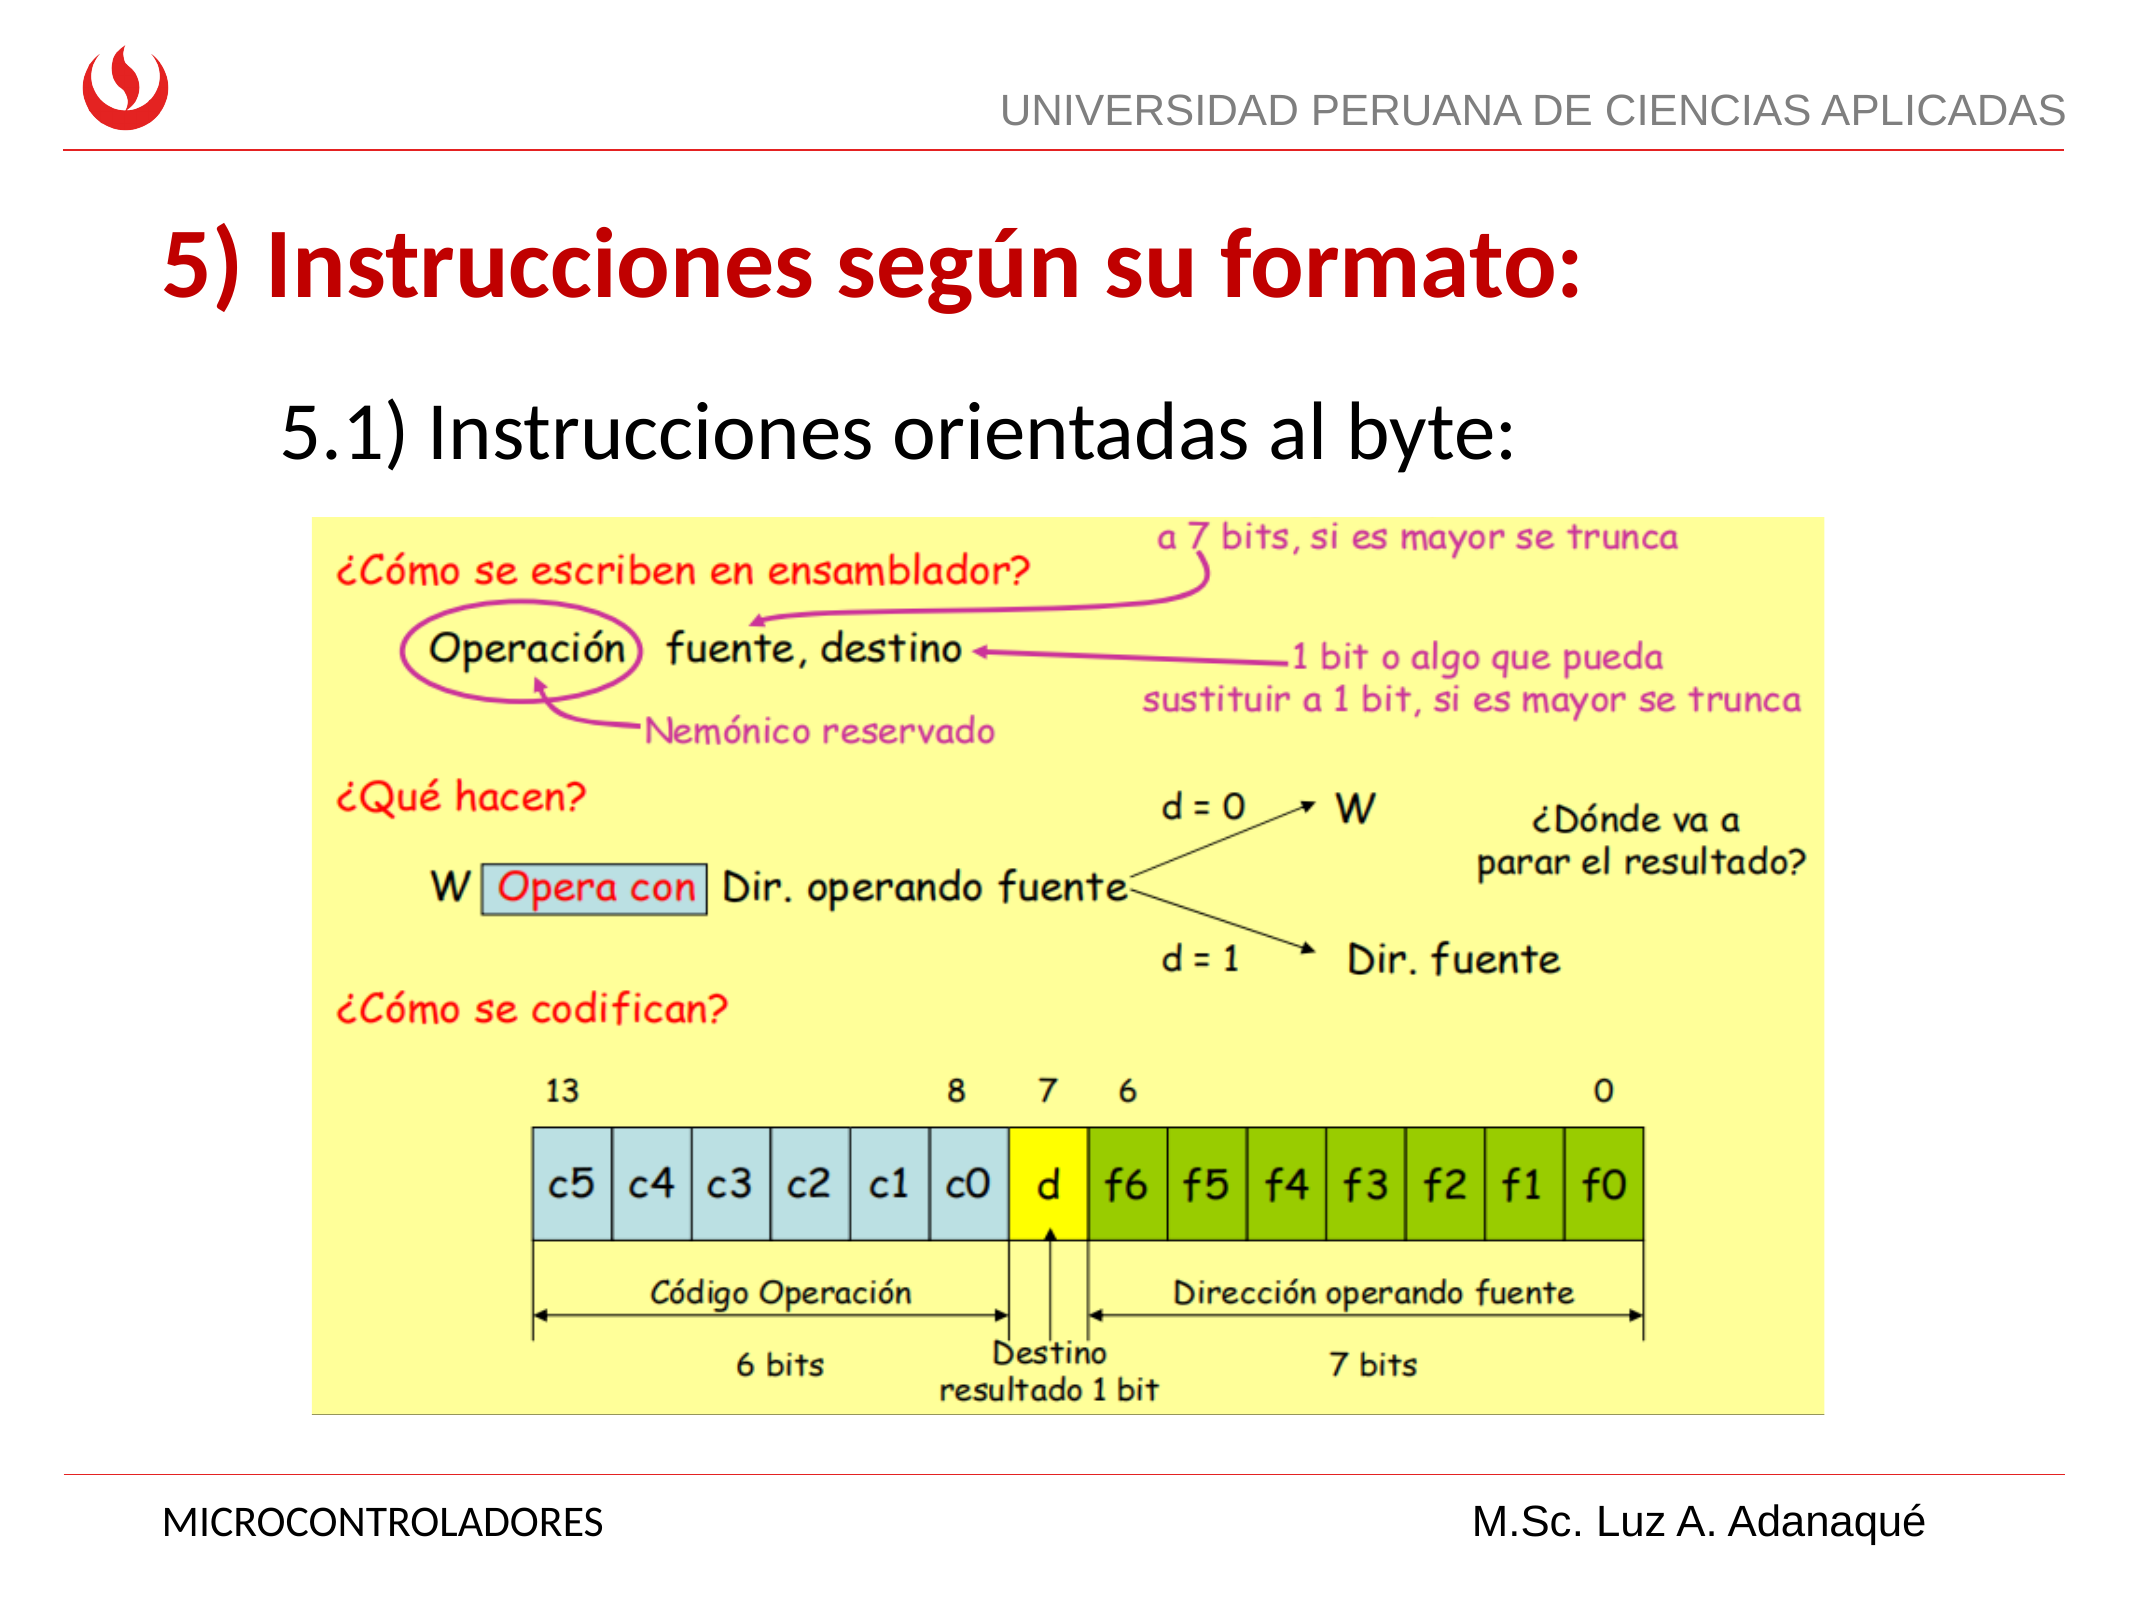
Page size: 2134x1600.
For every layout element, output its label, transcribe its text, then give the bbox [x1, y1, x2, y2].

title 5) Instrucciones según su formato: [146, 183, 1987, 348]
picture [311, 517, 1825, 1415]
picture [53, 16, 197, 160]
list 5.1) Instrucciones orientadas al byte: [146, 380, 1987, 1441]
